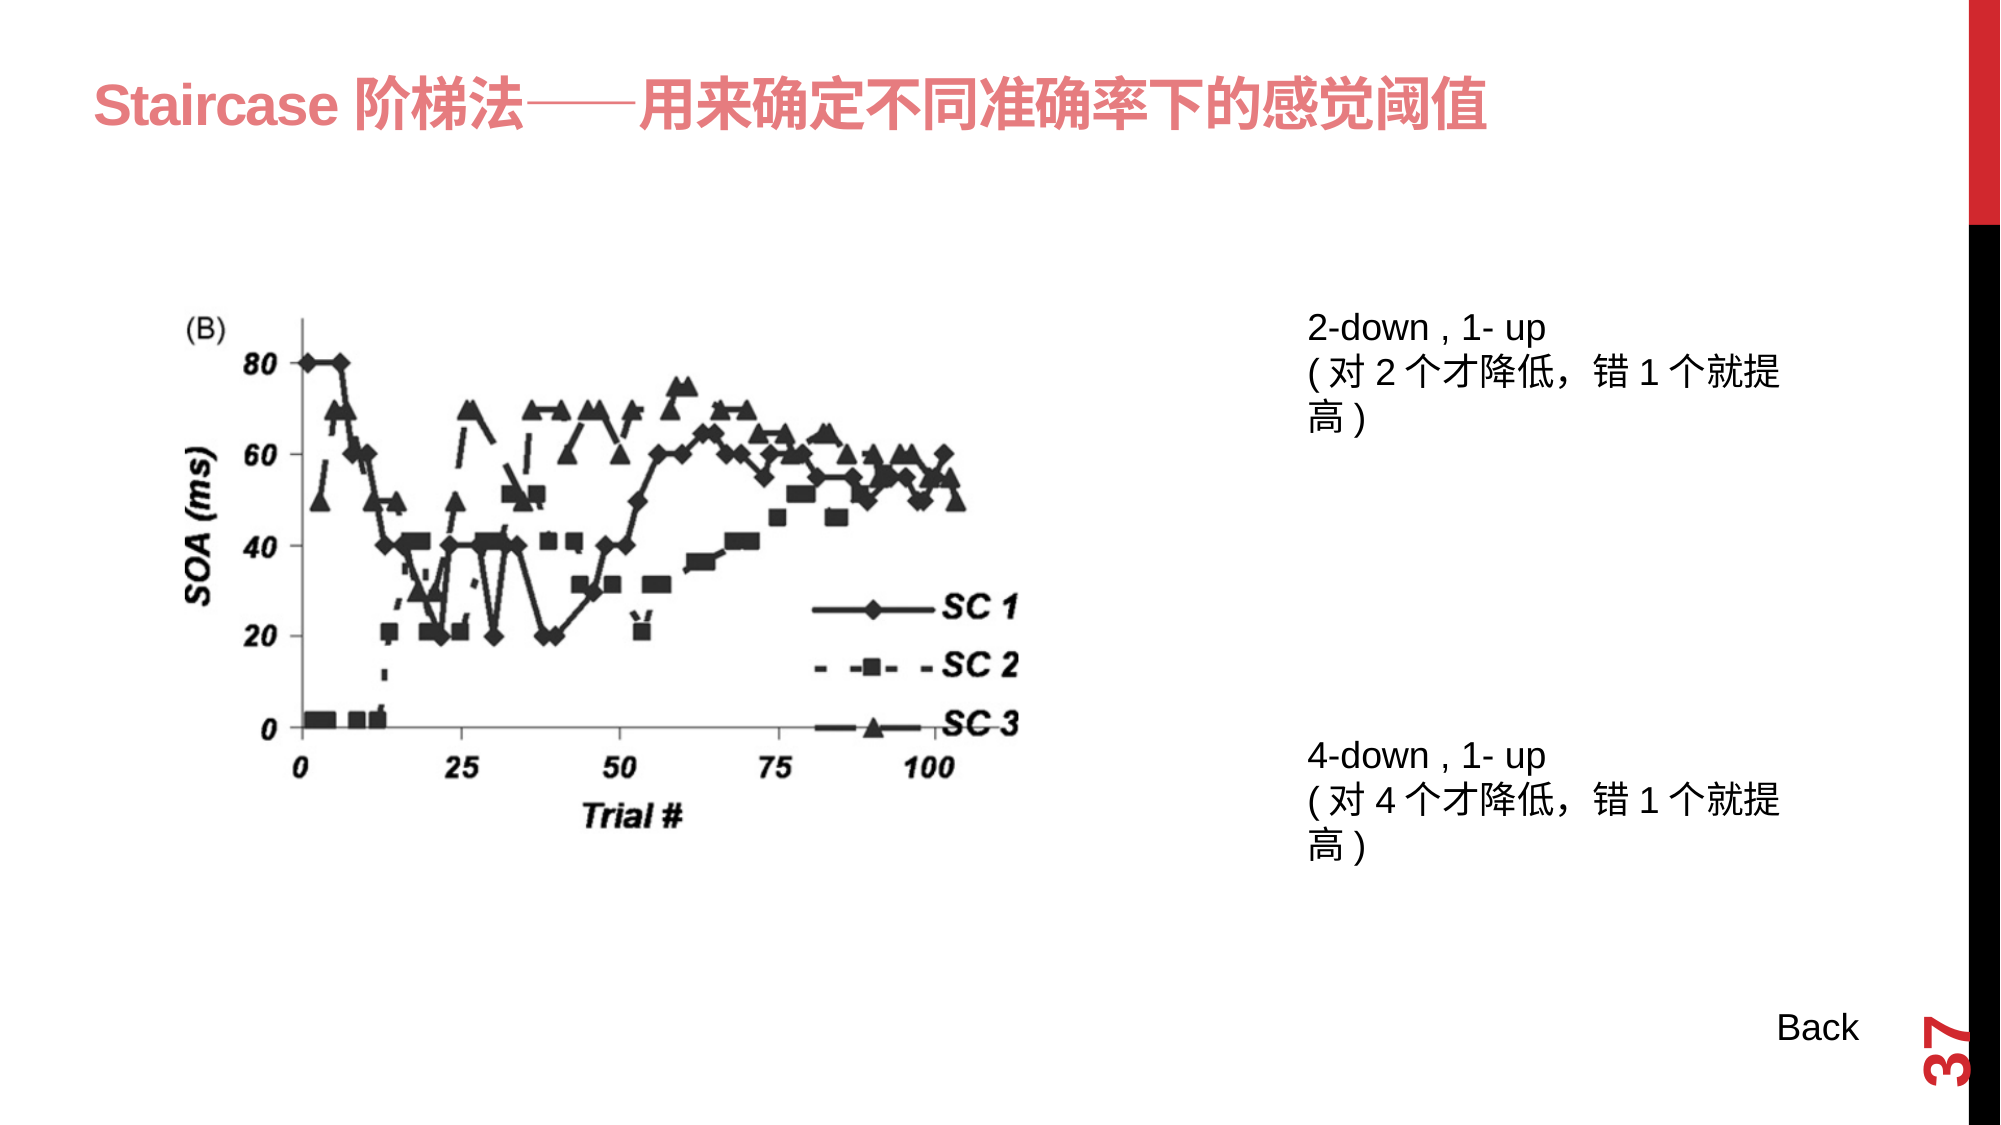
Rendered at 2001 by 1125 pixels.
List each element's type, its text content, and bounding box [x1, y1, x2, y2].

text_box Back [1761, 995, 1886, 1056]
text_box [174, 208, 1904, 1125]
picture [112, 284, 1108, 841]
slide_number 37 [1904, 887, 1984, 1104]
title Staircase阶梯法——用来确定不同准确率下的感觉阈值 [78, 63, 1818, 145]
